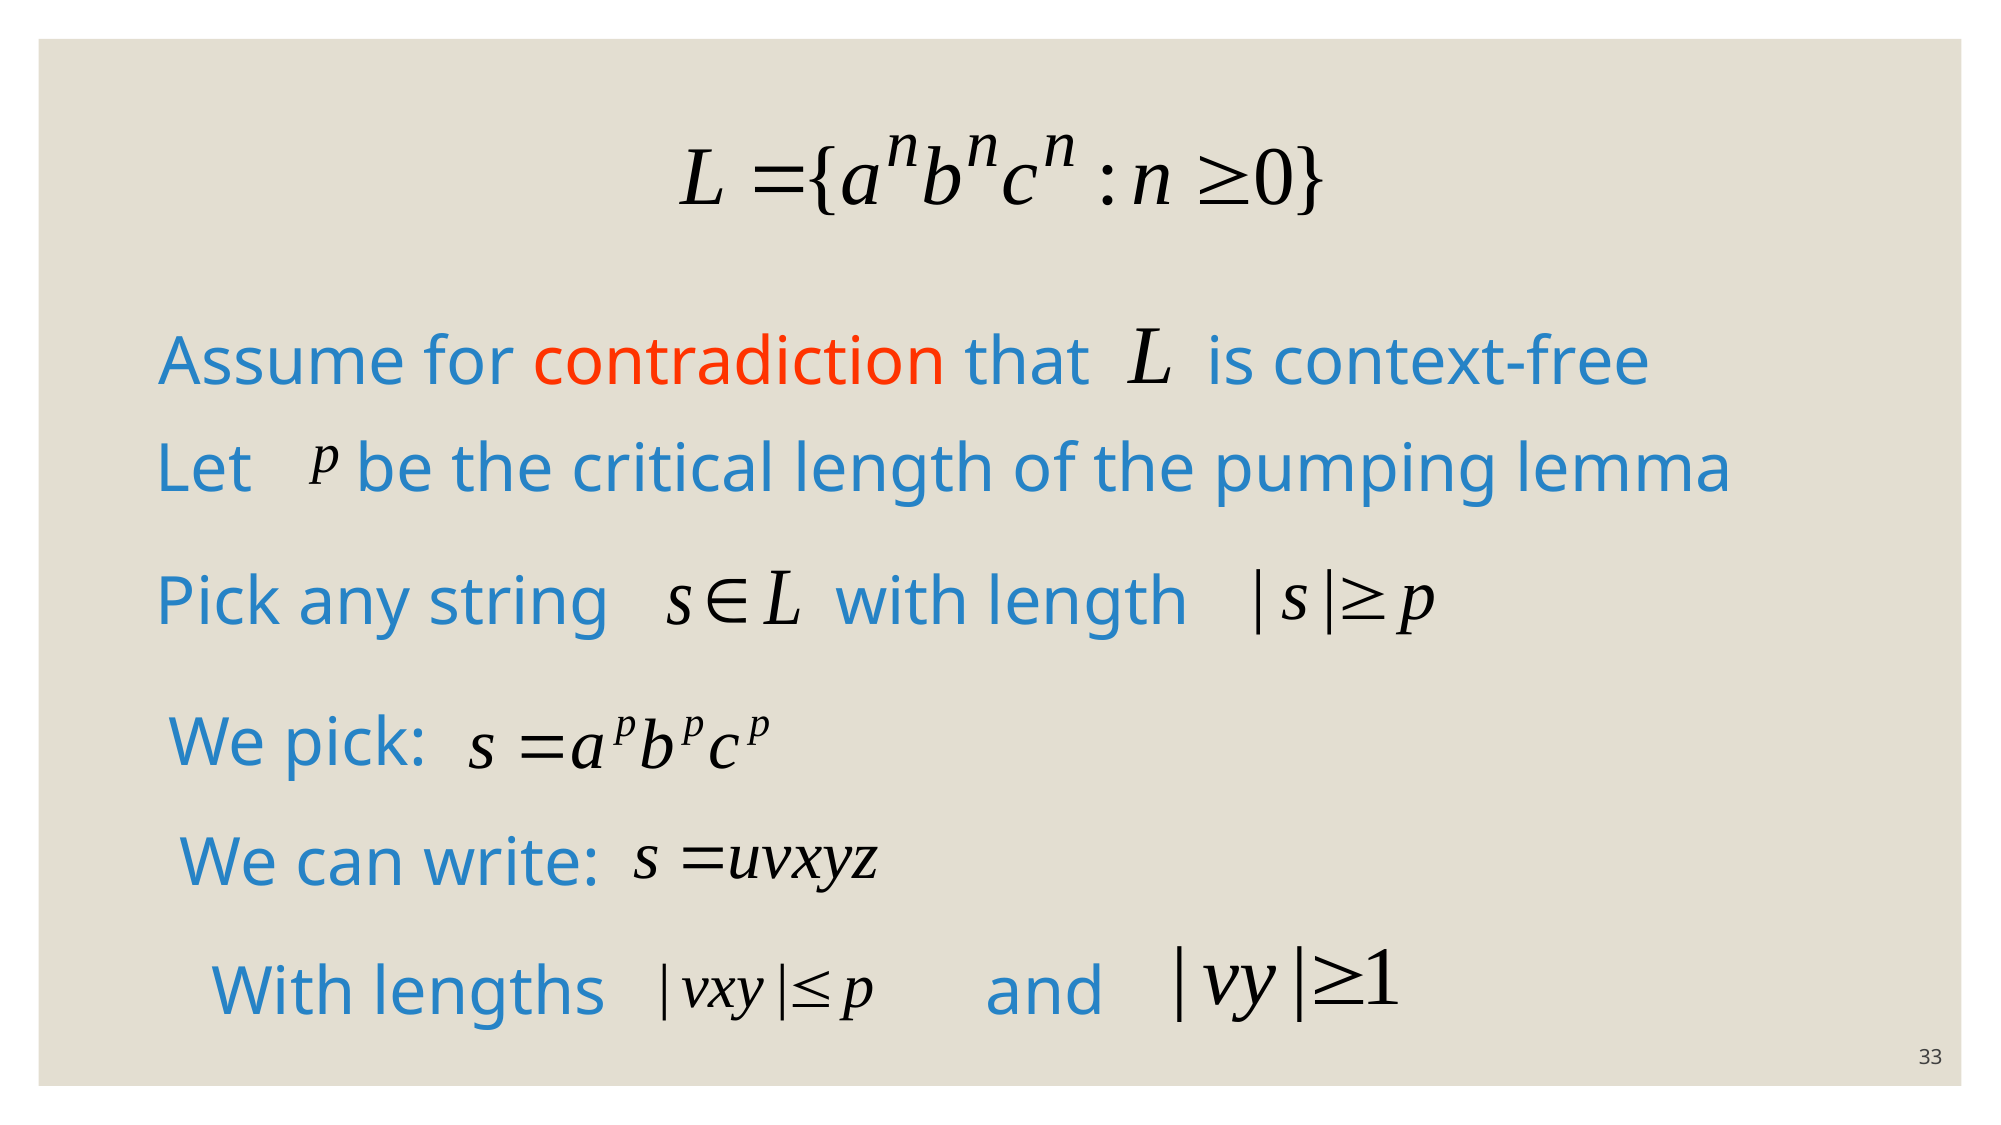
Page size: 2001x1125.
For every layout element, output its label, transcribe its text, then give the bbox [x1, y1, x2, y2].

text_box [153, 691, 1398, 1037]
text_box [674, 110, 1328, 228]
slide_number 33 [1717, 1034, 1958, 1080]
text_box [135, 310, 1877, 650]
